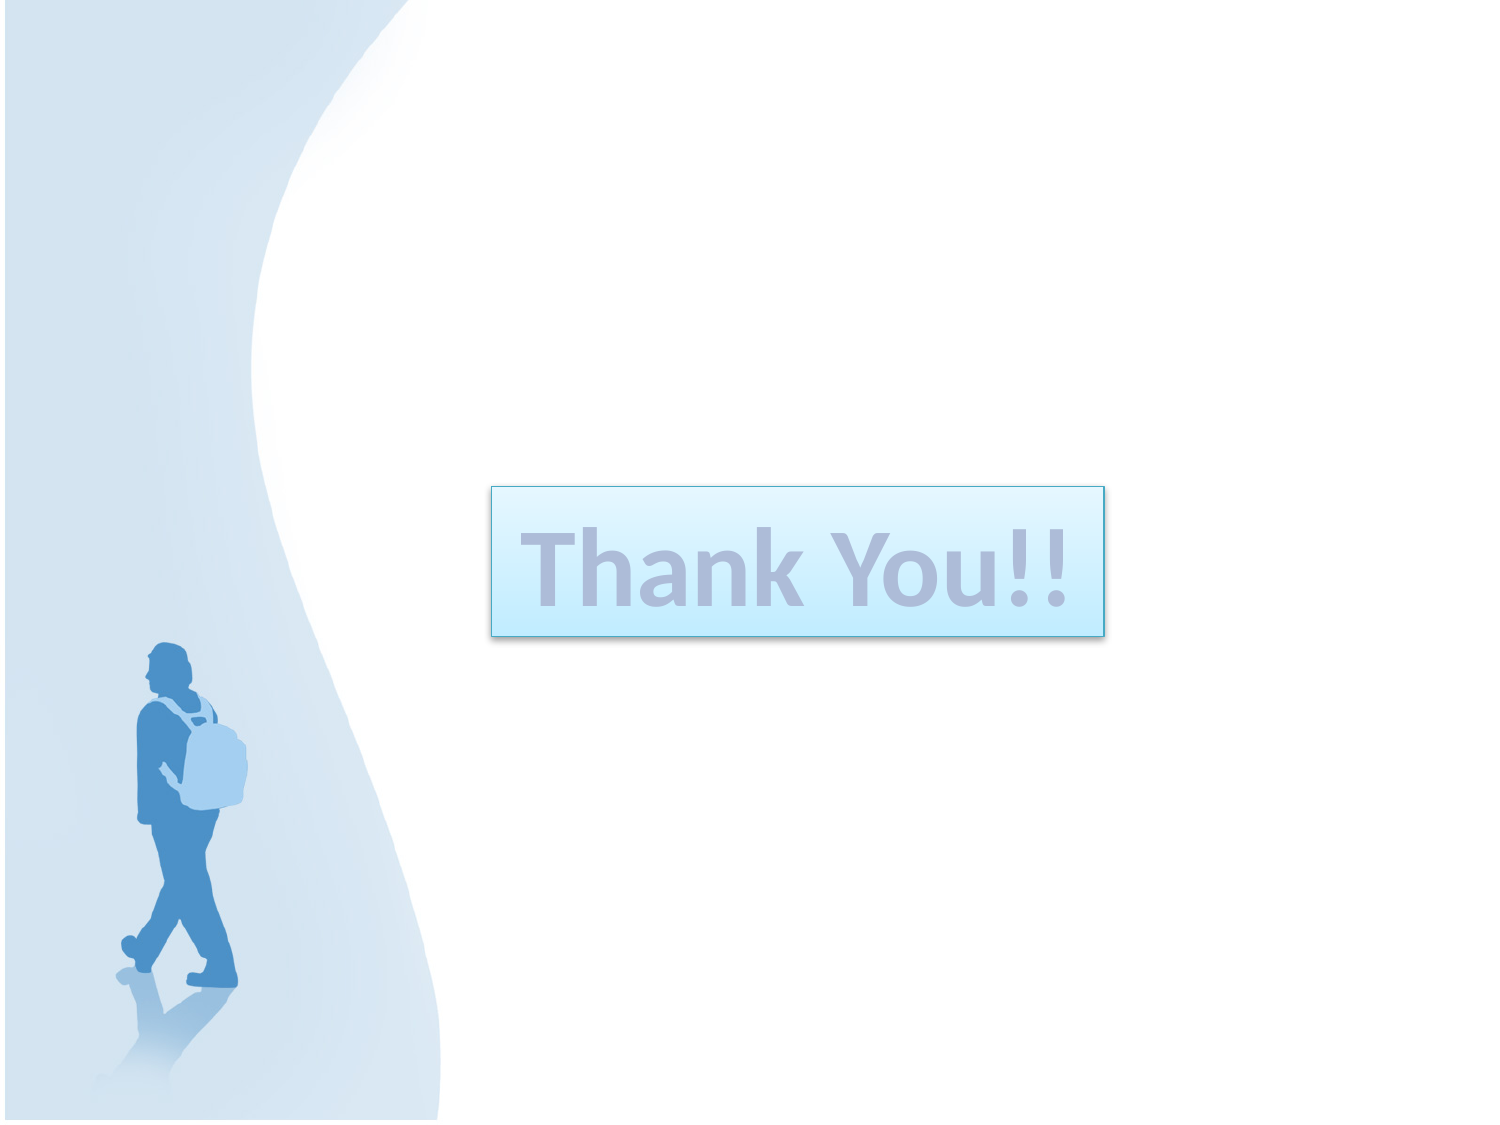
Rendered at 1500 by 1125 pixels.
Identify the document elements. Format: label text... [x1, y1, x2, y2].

text_box Thank You!! [491, 486, 1105, 637]
picture [0, 0, 1500, 1125]
